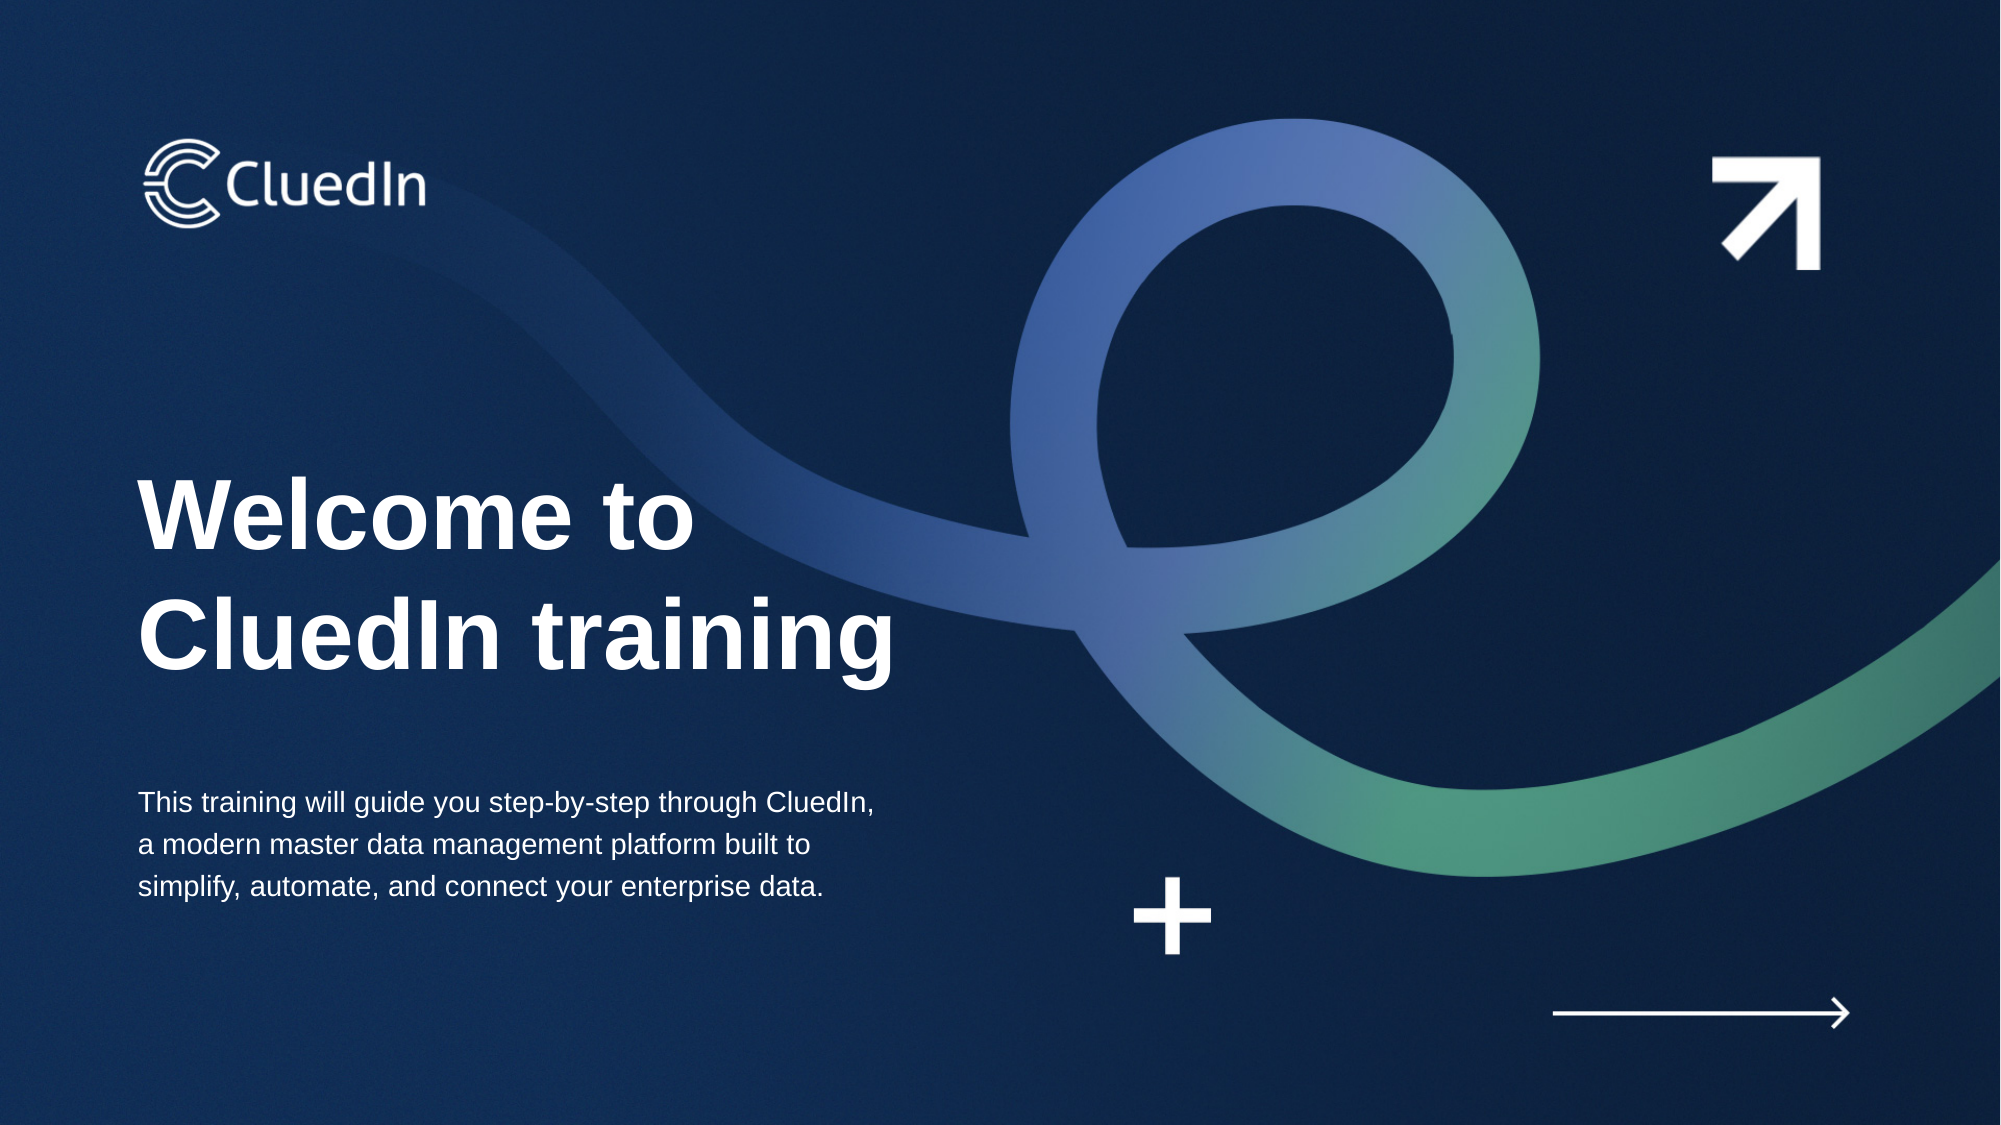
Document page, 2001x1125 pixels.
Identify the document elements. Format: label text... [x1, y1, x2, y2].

list This training will guide you step-by-step through CluedIn, a modern master data management platform built to simplify, automate, and connect your enterprise data. [122, 768, 935, 914]
list Welcome to CluedIn training [122, 442, 1067, 700]
picture [0, 0, 2001, 1125]
